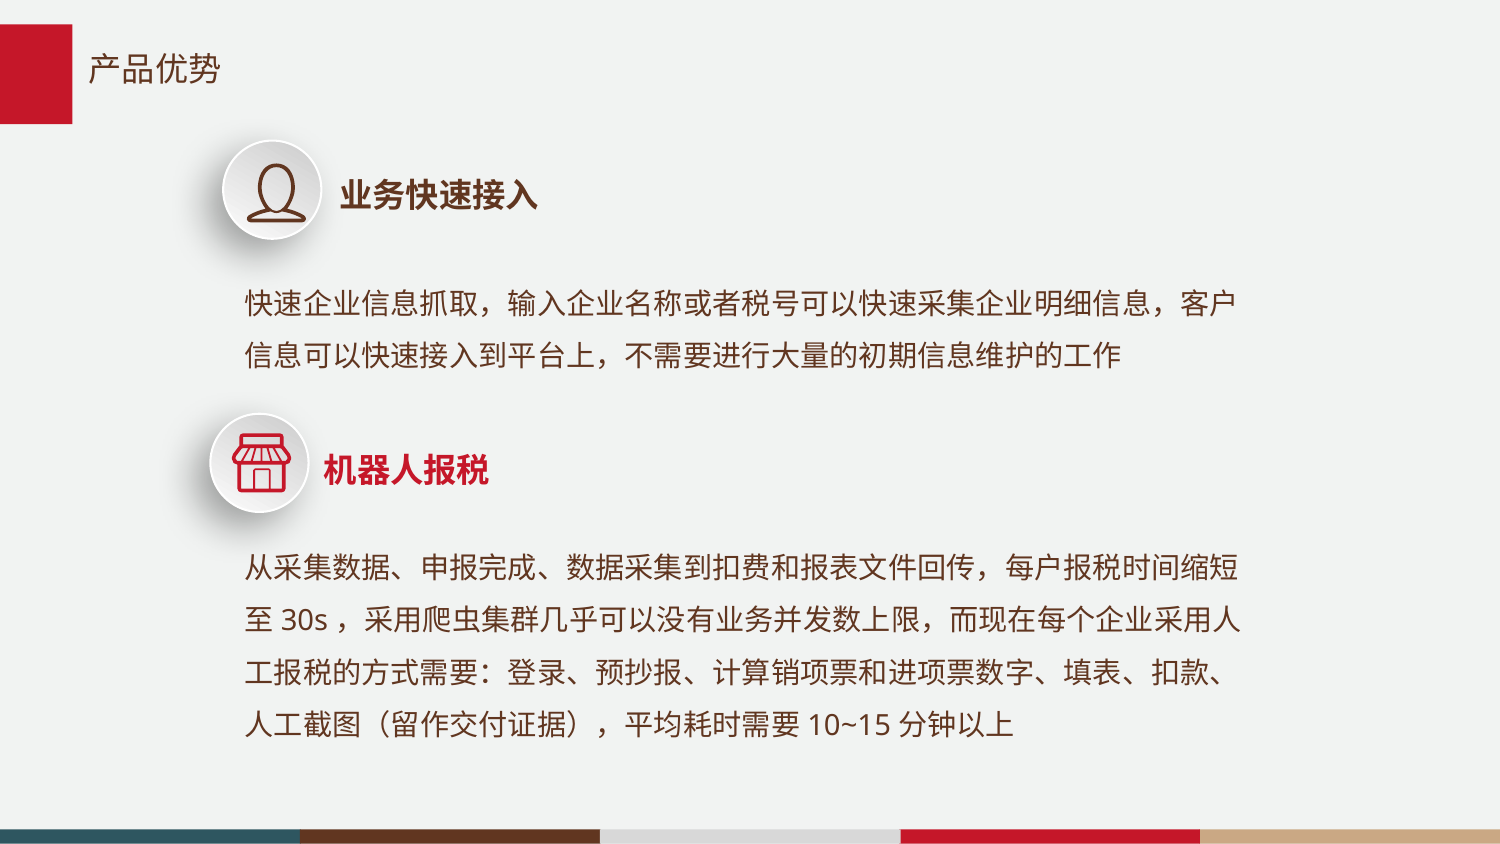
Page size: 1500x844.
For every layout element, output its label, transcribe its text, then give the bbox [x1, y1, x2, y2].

text_box [210, 415, 309, 512]
title 产品优势 [73, 45, 326, 104]
text_box 从采集数据、申报完成、数据采集到扣费和报表文件回传，每户报税时间缩短至30s，采用爬虫集群几乎可以没有业务并发数上限，而现在每个企业采用人工报税的方式需要：登录、预抄报、计算销项票和进项票数字、填表、扣款、人工截图（留作交付证据），平均耗时需要10~15分钟以上 [229, 524, 1271, 764]
text_box 快速企业信息抓取，输入企业名称或者税号可以快速采集企业明细信息，客户信息可以快速接入到平台上，不需要进行大量的初期信息维护的工作 [229, 260, 1259, 415]
text_box 机器人报税 [309, 442, 506, 497]
text_box [231, 433, 292, 493]
text_box [246, 163, 306, 223]
text_box [223, 140, 322, 239]
text_box 业务快速接入 [324, 166, 562, 222]
